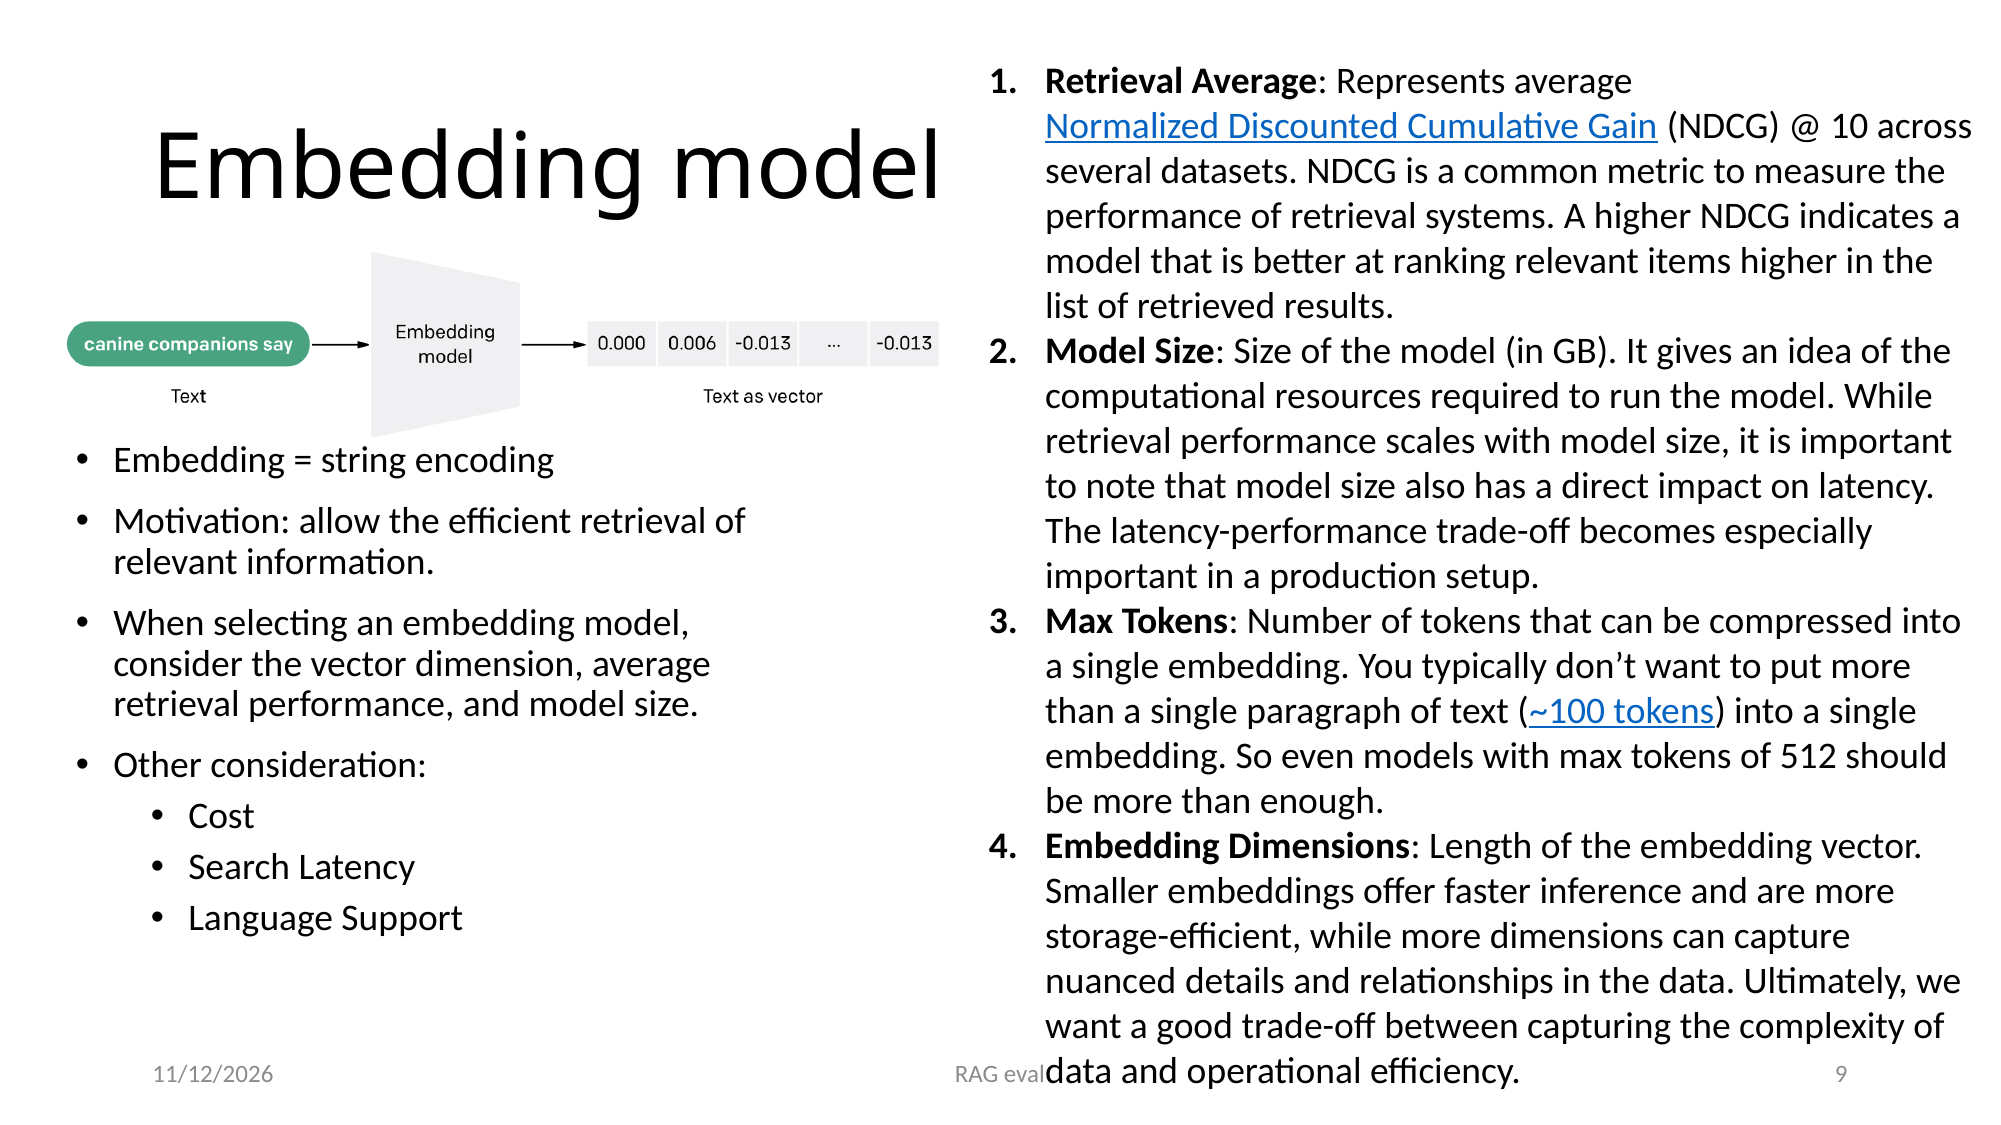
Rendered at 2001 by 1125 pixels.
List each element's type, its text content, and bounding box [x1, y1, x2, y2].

list Embedding = string encoding Motivation: allow the efficient retrieval of relevant information. When selecting an embedding model, consider the vector dimension, average retrieval performance, and model size. Other consideration: Cost Search Latency Language Support [60, 443, 797, 1066]
picture [60, 246, 963, 443]
footer RAG eval [662, 1042, 1338, 1103]
title Embedding model [137, 59, 974, 278]
slide_number 9 [1412, 1042, 1863, 1103]
text_box Retrieval Average: Represents average Normalized Discounted Cumulative Gain (NDCG) @ 10 across several datasets. NDCG is a common metric to measure the performance of retrieval systems. A higher NDCG indicates a model that is better at ranking relevant items higher in the list of retrieved results. Model Size: Size of the model (in GB). It gives an idea of the computational resources required to run the model. While retrieval performance scales with model size, it is important to note that model size also has a direct impact on latency. The latency-performance trade-off becomes especially important in a production setup. Max Tokens: Number of tokens that can be compressed into a single embedding. You typically don’t want to put more than a single paragraph of text (~100 tokens) into a single embedding. So even models with max tokens of 512 should be more than enough. Embedding Dimensions: Length of the embedding vector. Smaller embeddings offer faster inference and are more storage-efficient, while more dimensions can capture nuanced details and relationships in the data. Ultimately, we want a good trade-off between capturing the complexity of data and operational efficiency. [974, 48, 2000, 1099]
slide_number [137, 1042, 588, 1103]
